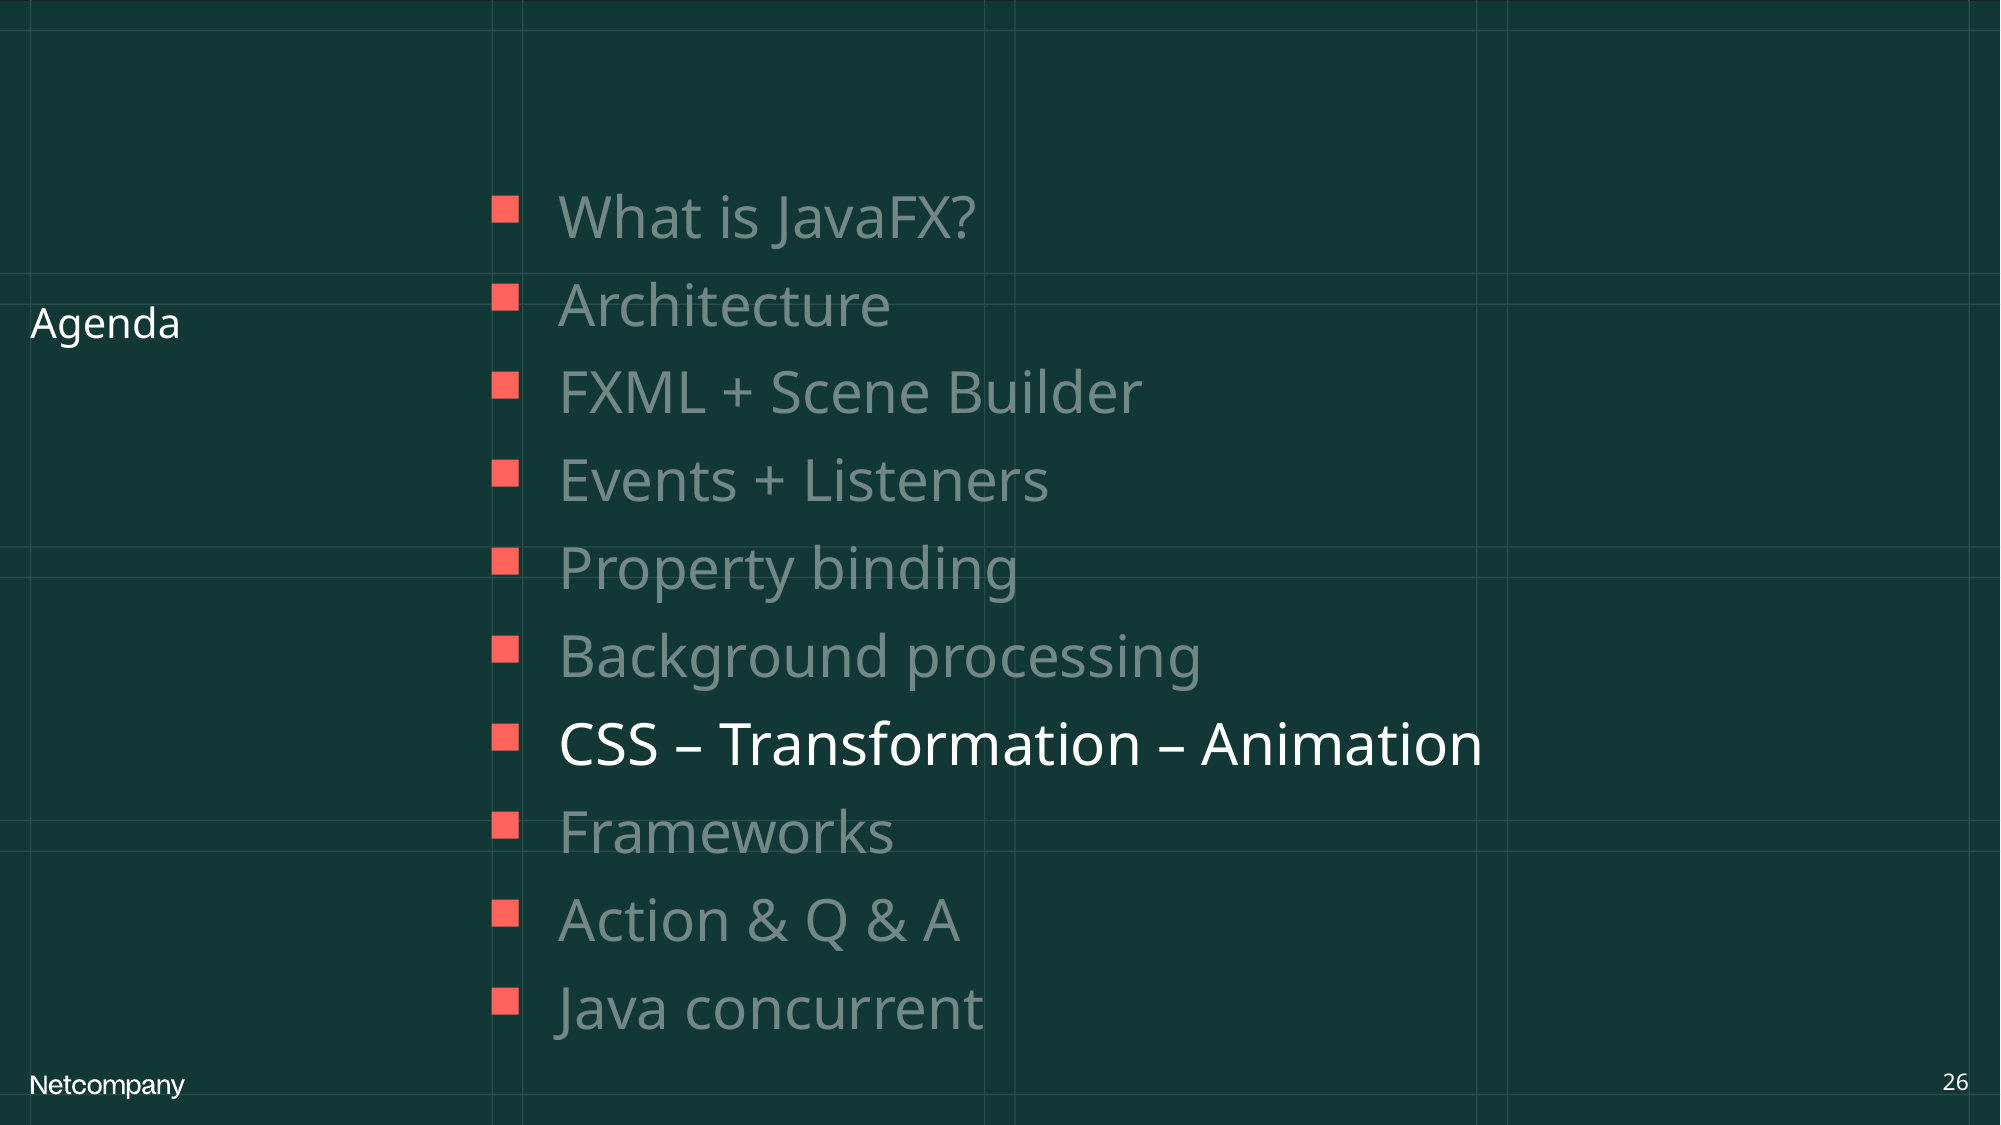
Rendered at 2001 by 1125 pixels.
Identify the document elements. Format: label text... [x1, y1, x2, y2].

list What is JavaFX? Architecture FXML + Scene Builder Events + Listeners Property binding Background processing CSS – Transformation – Animation Frameworks Action & Q & A Java concurrent [487, 170, 1970, 1060]
slide_number 26 [1910, 1062, 1970, 1095]
